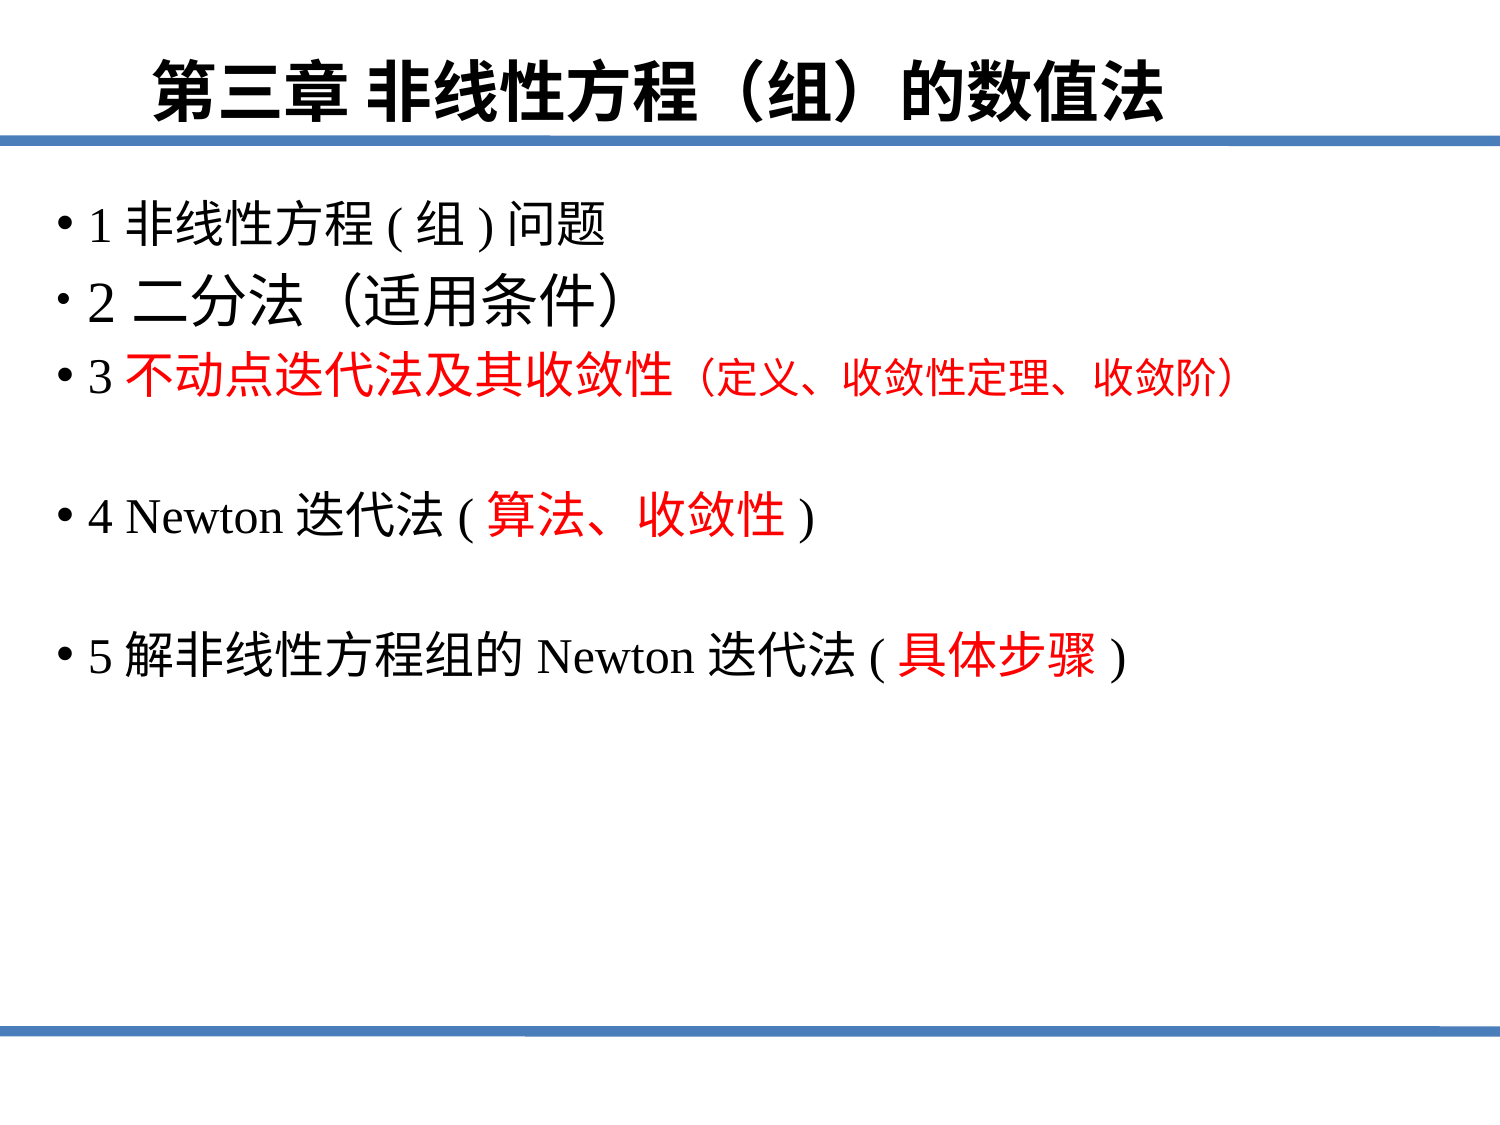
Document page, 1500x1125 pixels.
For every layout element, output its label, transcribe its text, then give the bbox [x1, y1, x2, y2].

list 1非线性方程(组)问题 2二分法（适用条件） 3不动点迭代法及其收敛性（定义、收敛性定理、收敛阶） 4 Newton迭代法(算法、收敛性) 5解非线性方程组的Newton迭代法(具体步骤) [41, 184, 1425, 1079]
text_box 第三章 非线性方程（组）的数值法 [135, 42, 1361, 138]
